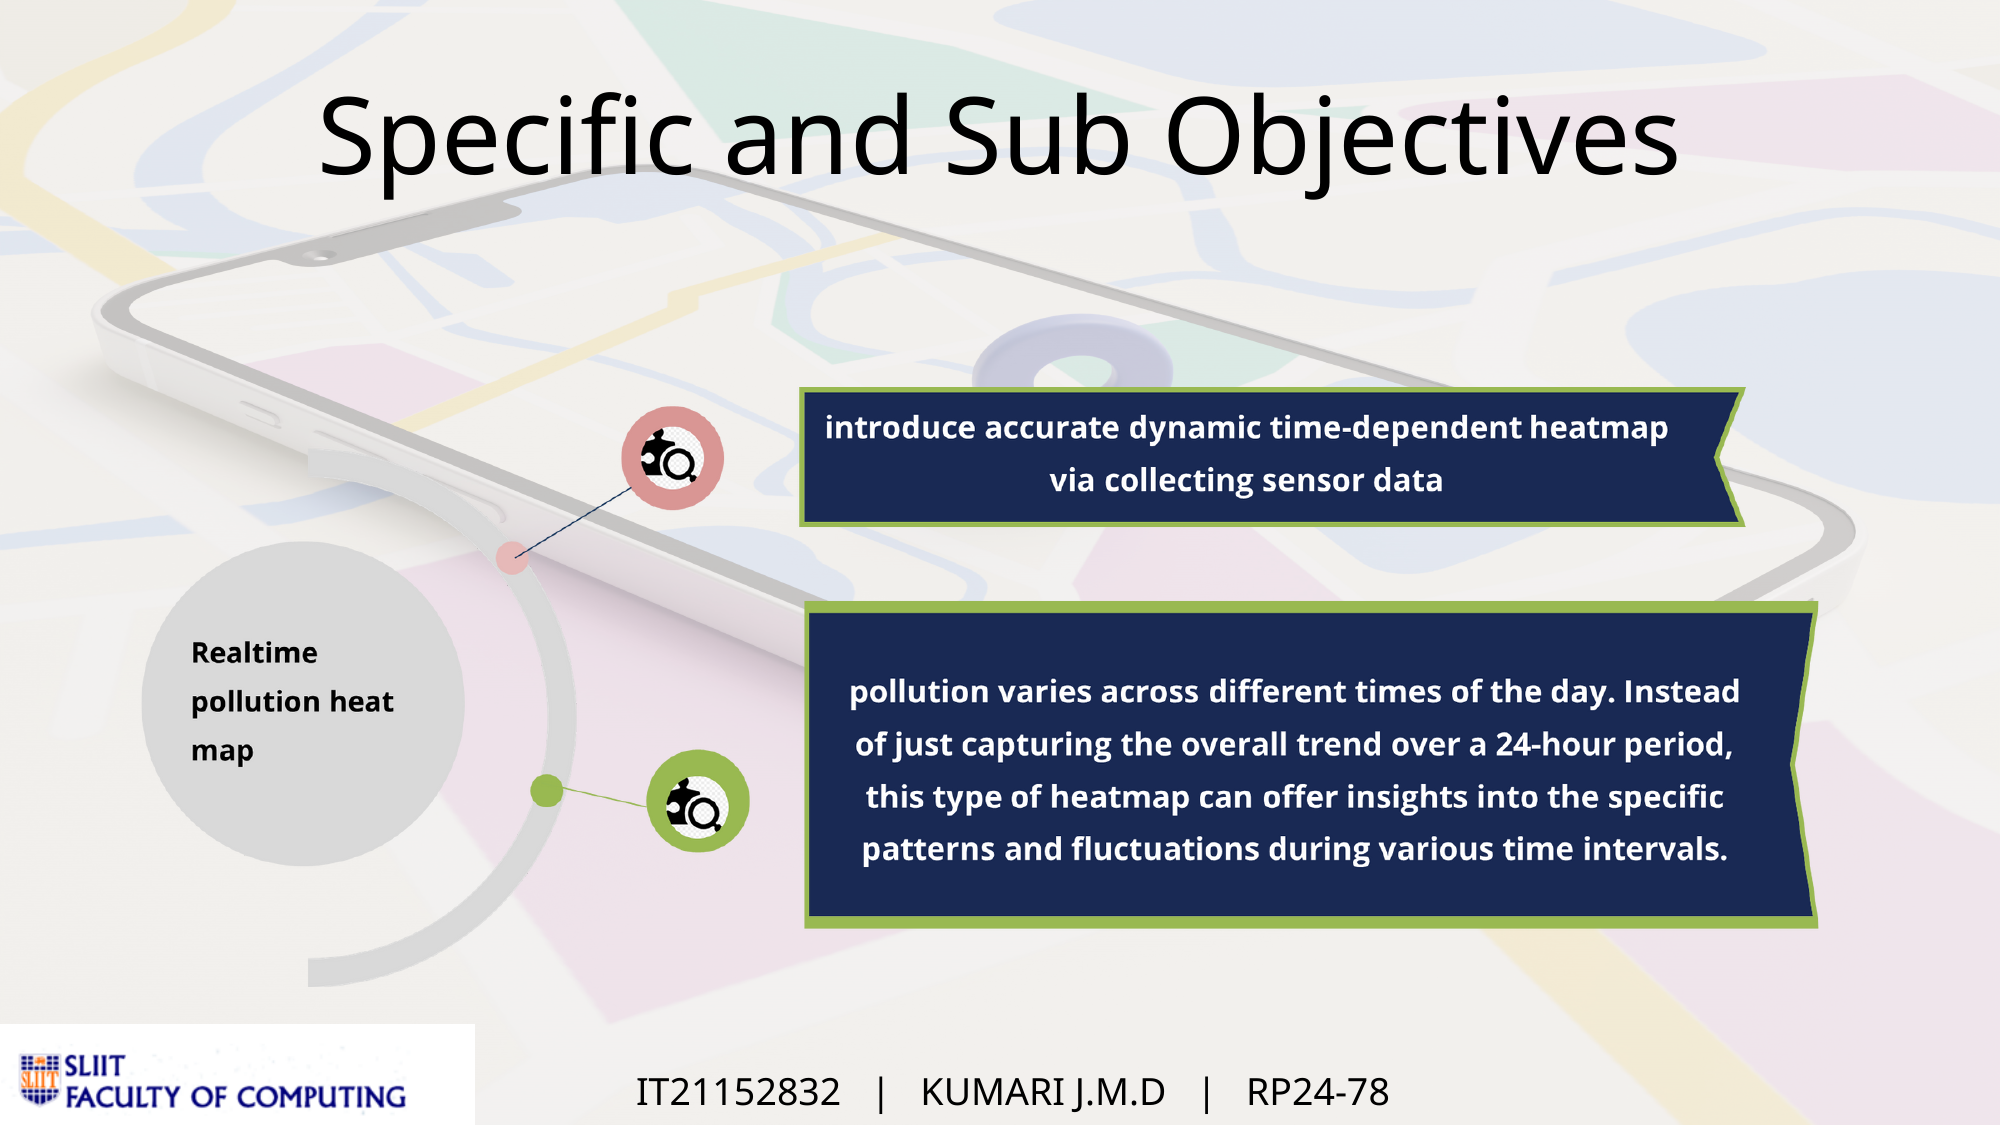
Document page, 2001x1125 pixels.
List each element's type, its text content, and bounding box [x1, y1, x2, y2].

text_box [0, 1024, 475, 1125]
text_box Specific and Sub Objectives [273, 45, 1727, 196]
text_box [141, 387, 1819, 987]
text_box [0, 0, 2000, 1125]
text_box IT21152832 | KUMARI J.M.D | RP24-78 [635, 1067, 1735, 1113]
